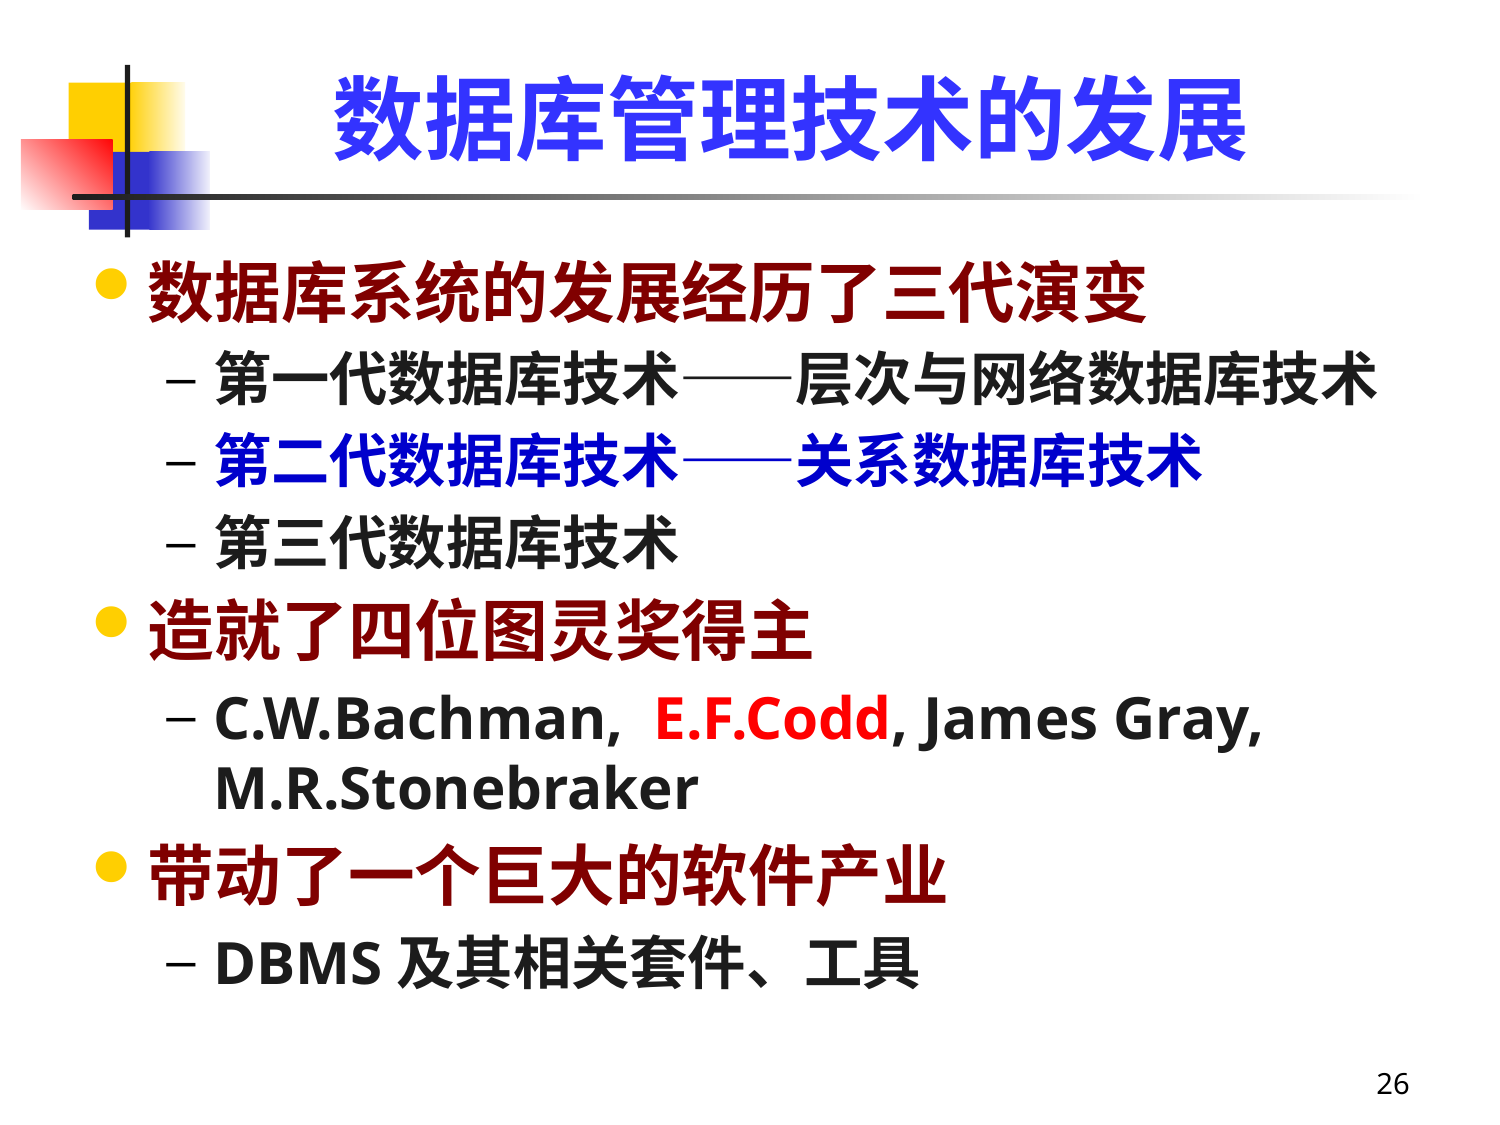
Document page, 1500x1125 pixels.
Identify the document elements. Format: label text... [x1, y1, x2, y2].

text_box 数据库系统的发展经历了三代演变 第一代数据库技术——层次与网络数据库技术 第二代数据库技术——关系数据库技术 第三代数据库技术 造就了四位图灵奖得主 C.W.Bachman, E.F.Codd, James Gray, M.R.Stonebraker 带动了一个巨大的软件产业 DBMS及其相关套件、工具 [76, 243, 1426, 1063]
text_box 数据库管理技术的发展 [218, 54, 1364, 185]
slide_number 26 [1112, 1037, 1426, 1113]
